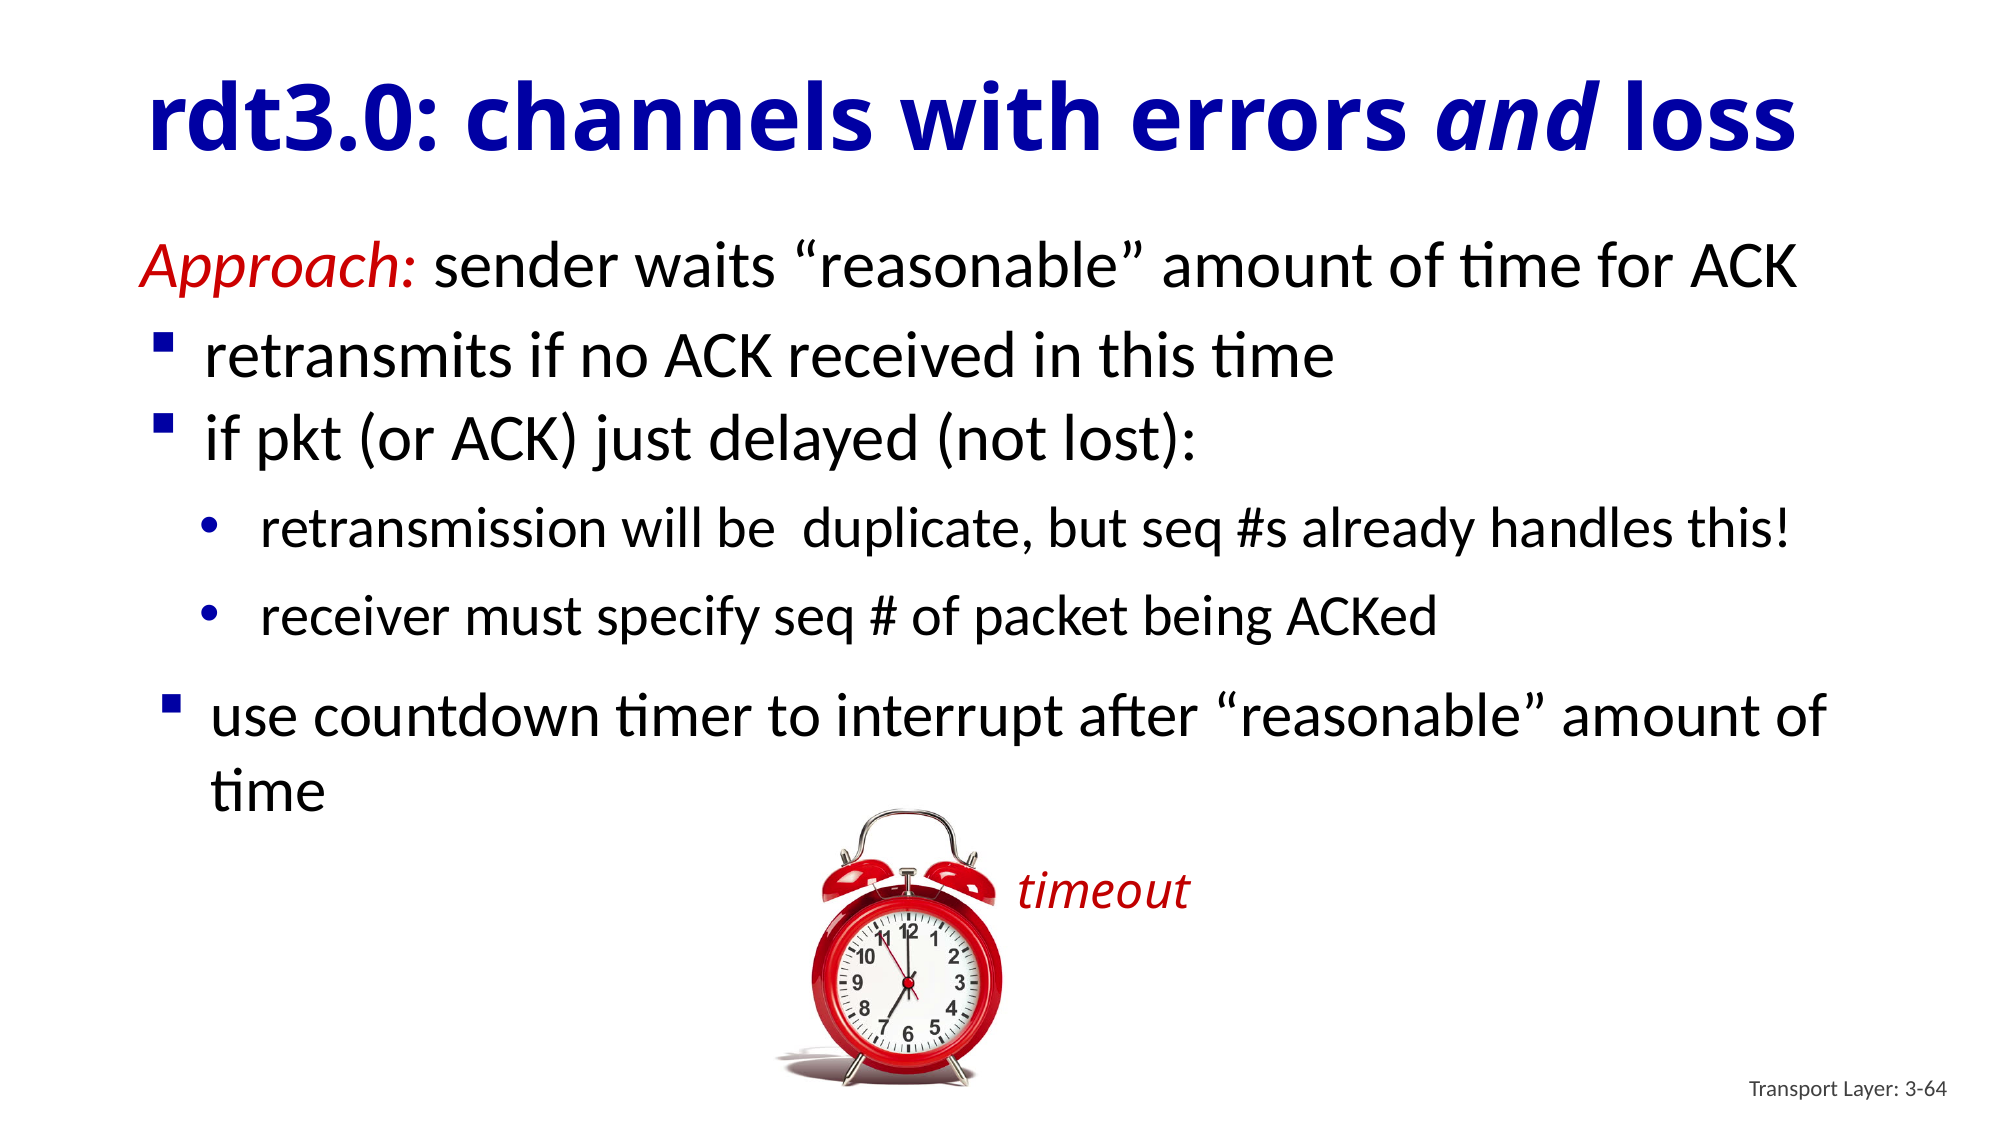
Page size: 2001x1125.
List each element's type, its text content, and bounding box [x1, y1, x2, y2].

slide_number Transport Layer: 3-64 [1512, 1056, 1963, 1117]
text_box Approach: sender waits “reasonable” amount of time for ACK retransmits if no ACK received in this time if pkt (or ACK) just delayed (not lost): retransmission will be duplicate, but seq #s already handles this! receiver must specify seq # of packet being ACKed [123, 222, 1916, 1055]
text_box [631, 799, 1204, 1113]
title rdt3.0: channels with errors and loss [131, 47, 1952, 195]
text_box use countdown timer to interrupt after “reasonable” amount of time [132, 665, 1925, 833]
